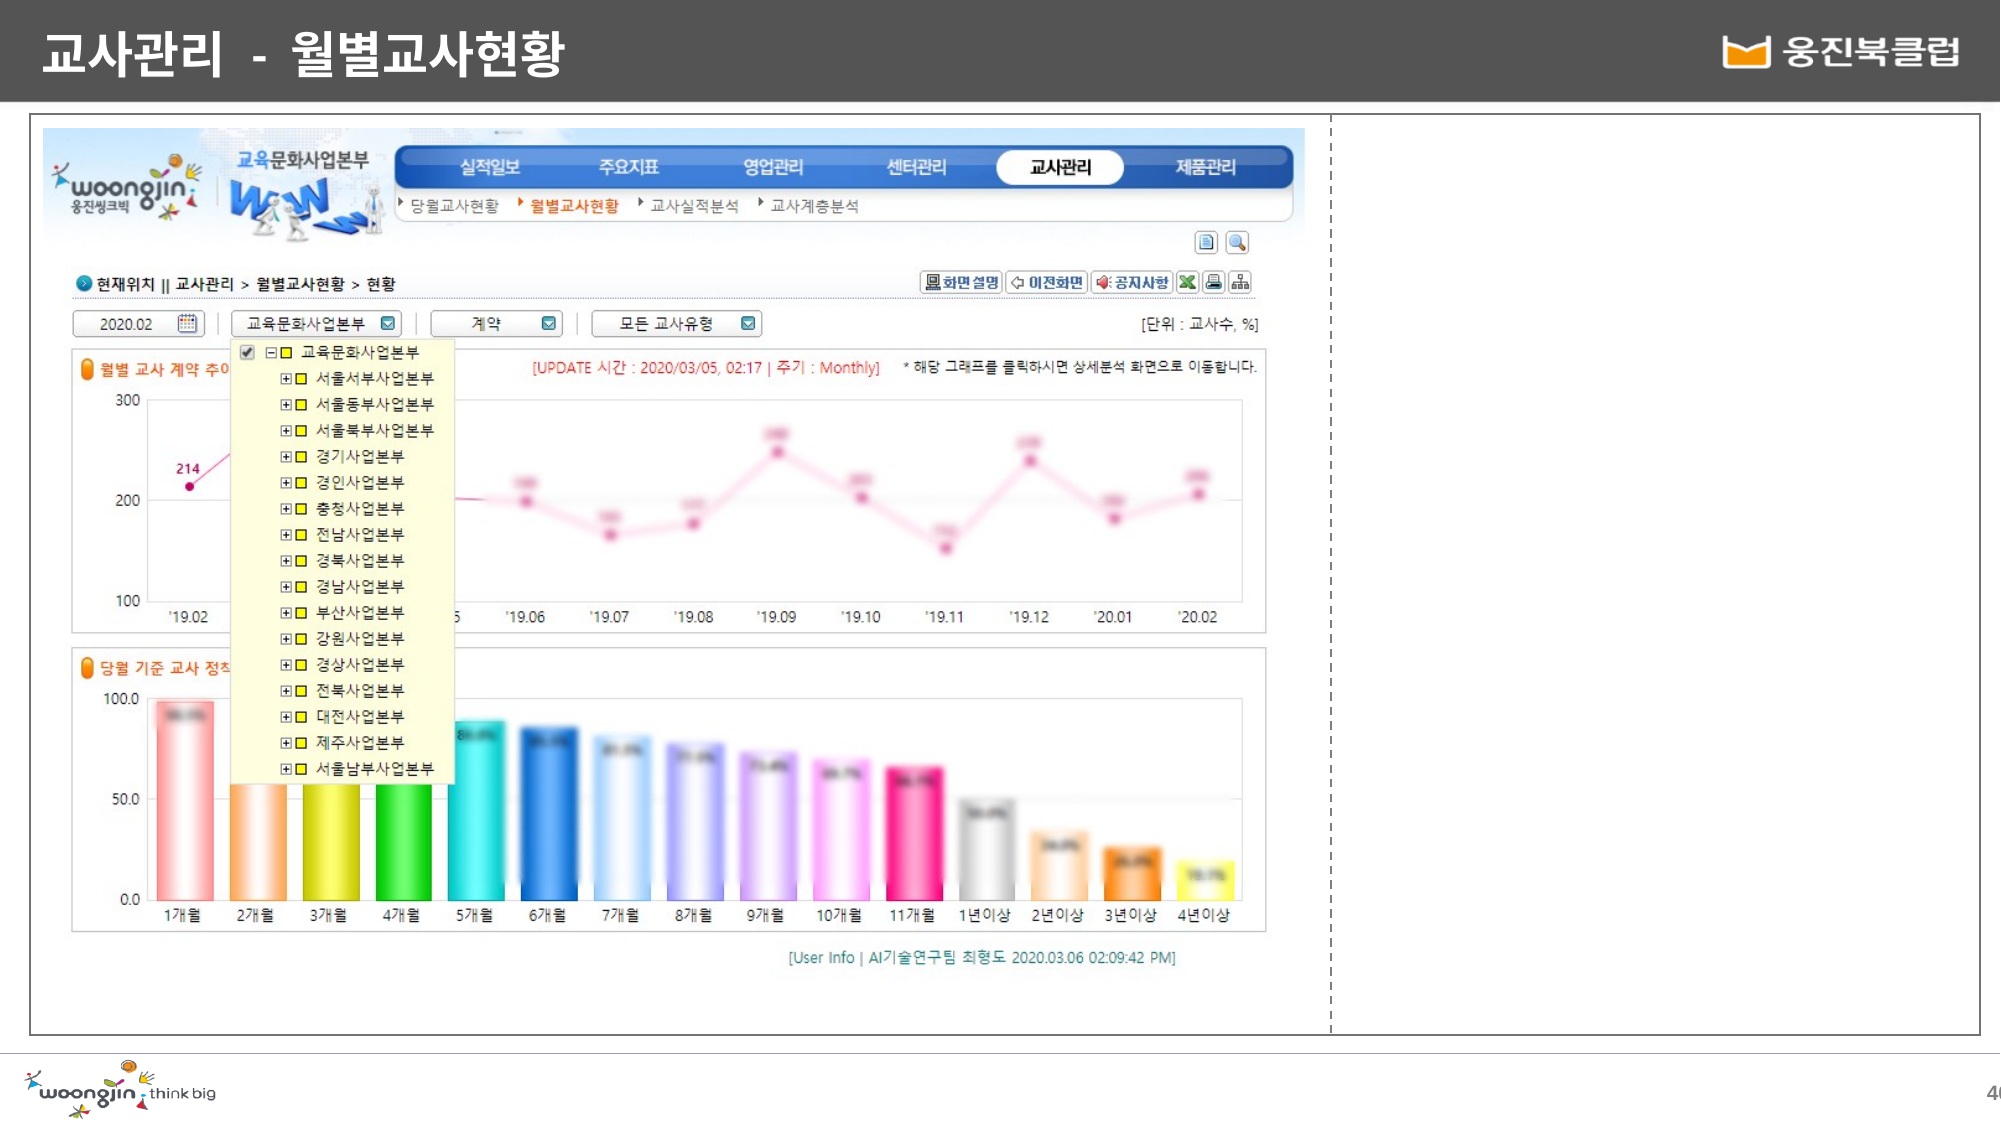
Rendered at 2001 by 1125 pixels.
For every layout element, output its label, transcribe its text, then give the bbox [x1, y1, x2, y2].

picture [0, 0, 2000, 1053]
title 교사관리 - 월별교사현황 [29, 10, 1717, 97]
picture [0, 1054, 2000, 1125]
text_box [29, 113, 1981, 1036]
